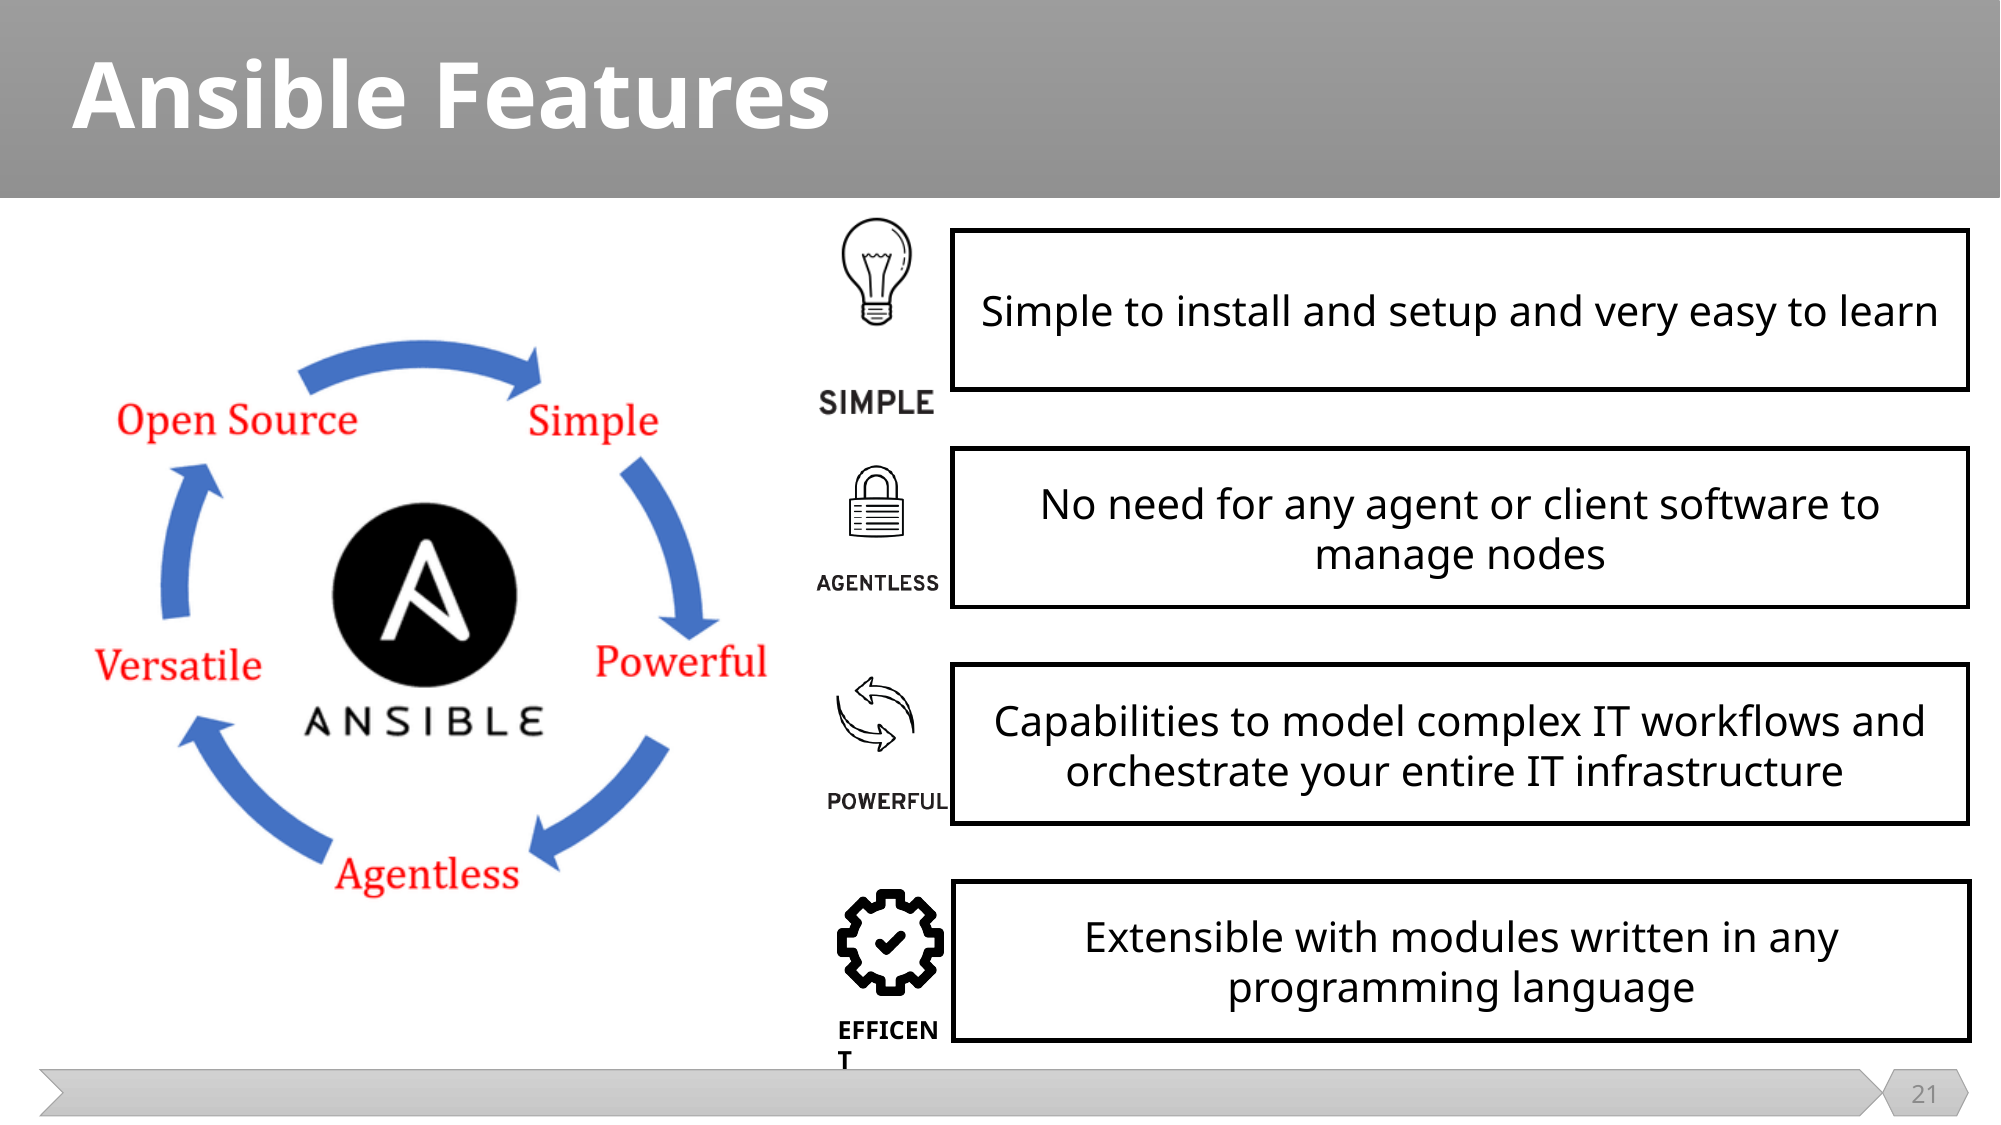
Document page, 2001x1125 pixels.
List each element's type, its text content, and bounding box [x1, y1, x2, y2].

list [817, 672, 953, 817]
picture [808, 456, 944, 599]
picture [56, 323, 800, 940]
picture [837, 889, 944, 996]
text_box Capabilities to model complex IT workflows and orchestrate your entire IT infrastructure [951, 664, 1969, 825]
text_box Simple to install and setup and very easy to learn [951, 230, 1969, 391]
picture [808, 208, 944, 418]
text_box EFFICENT [822, 1007, 958, 1082]
text_box No need for any agent or client software to manage nodes [951, 447, 1969, 608]
title Ansible Features [56, 0, 1969, 199]
slide_number 21 [1882, 1065, 1969, 1125]
text_box Extensible with modules written in any programming language [953, 880, 1970, 1041]
